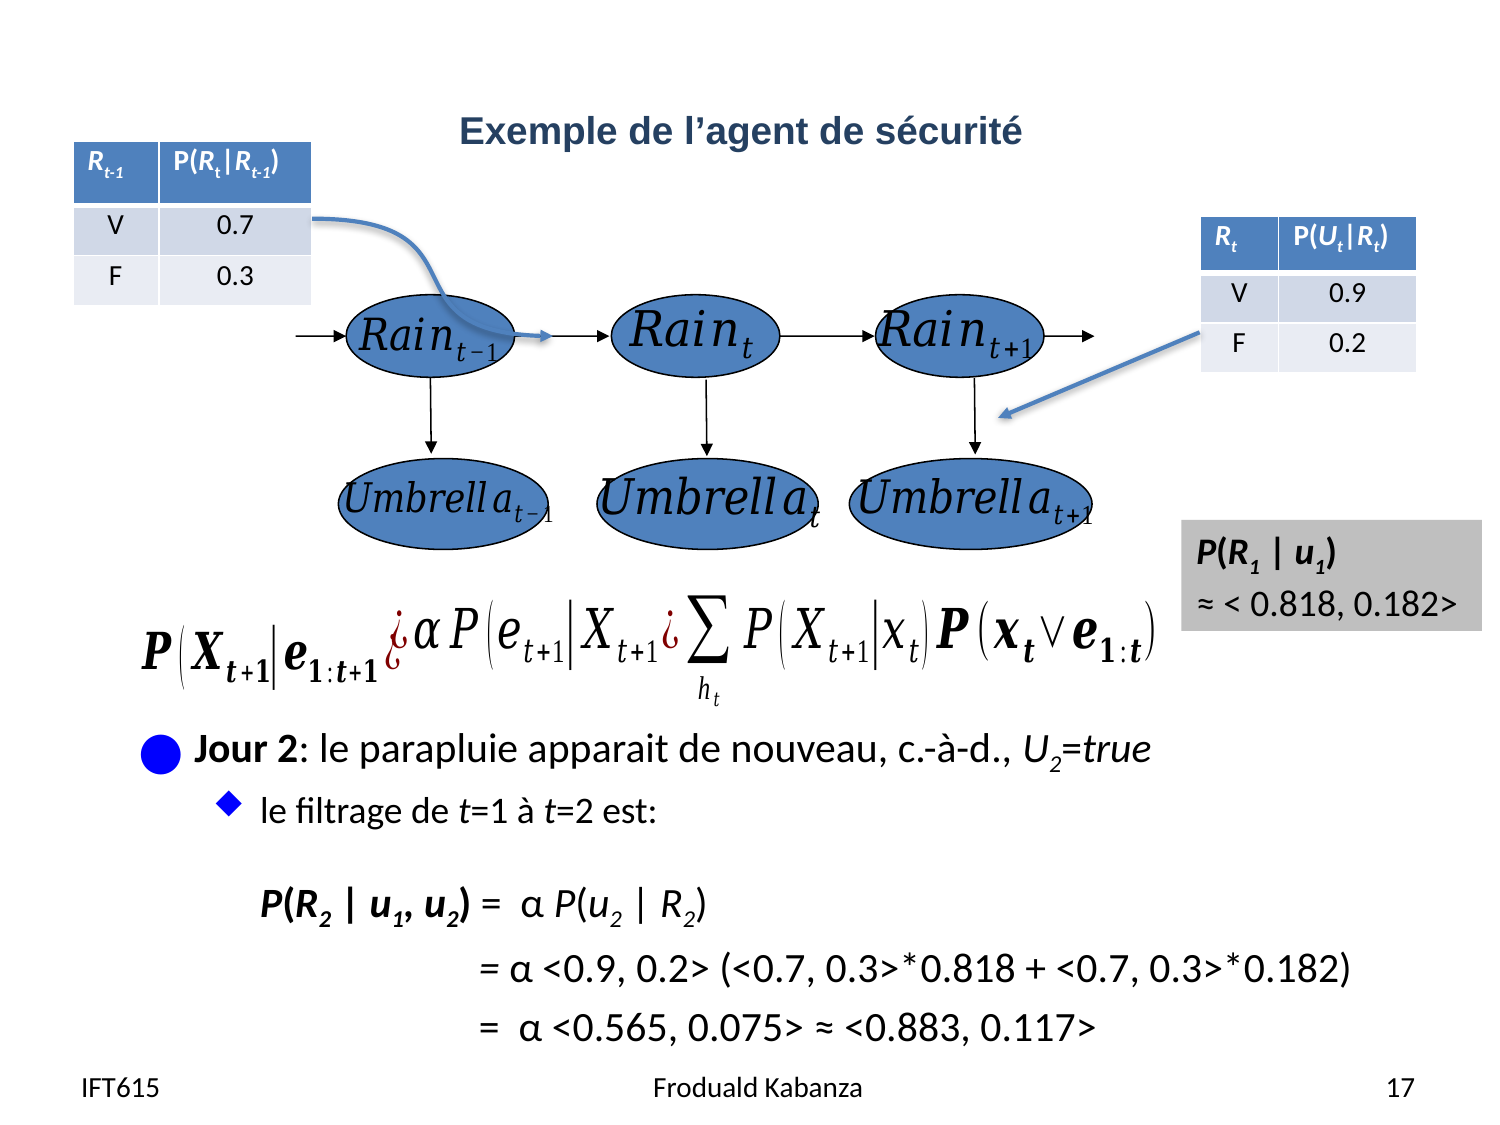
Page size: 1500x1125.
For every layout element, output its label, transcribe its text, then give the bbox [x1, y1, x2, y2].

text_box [611, 294, 781, 378]
table_header P(Ut|Rt) [1279, 217, 1416, 270]
table_cell 0.2 [1279, 324, 1416, 372]
table_cell F [1201, 324, 1278, 372]
text_box [700, 385, 713, 456]
table_header Rt-1 [74, 142, 158, 203]
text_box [997, 332, 1200, 419]
table_cell V [74, 208, 158, 255]
slide_number 17 [1080, 1056, 1431, 1117]
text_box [338, 458, 554, 550]
text_box [424, 385, 438, 454]
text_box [875, 294, 1045, 378]
table_cell 0.7 [160, 208, 311, 255]
table_cell 0.3 [160, 256, 306, 305]
slide_number IFT615 [66, 1056, 356, 1117]
text_box P(R1 | u1) ≈ < 0.818, 0.182> [1181, 519, 1482, 631]
table_cell V [1201, 276, 1278, 322]
footer Froduald Kabanza [520, 1056, 996, 1117]
text_box [785, 329, 870, 343]
table_header Rt [1201, 217, 1278, 270]
text_box [968, 385, 982, 455]
table_header P(Rt|Rt-1) [160, 142, 311, 203]
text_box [849, 458, 1094, 550]
text_box [557, 329, 606, 343]
table_cell F [74, 256, 158, 305]
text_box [345, 346, 515, 378]
table_cell 0.9 [1279, 276, 1416, 322]
title Exemple de l’agent de sécurité [66, 13, 1417, 201]
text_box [311, 218, 554, 337]
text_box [596, 458, 822, 550]
